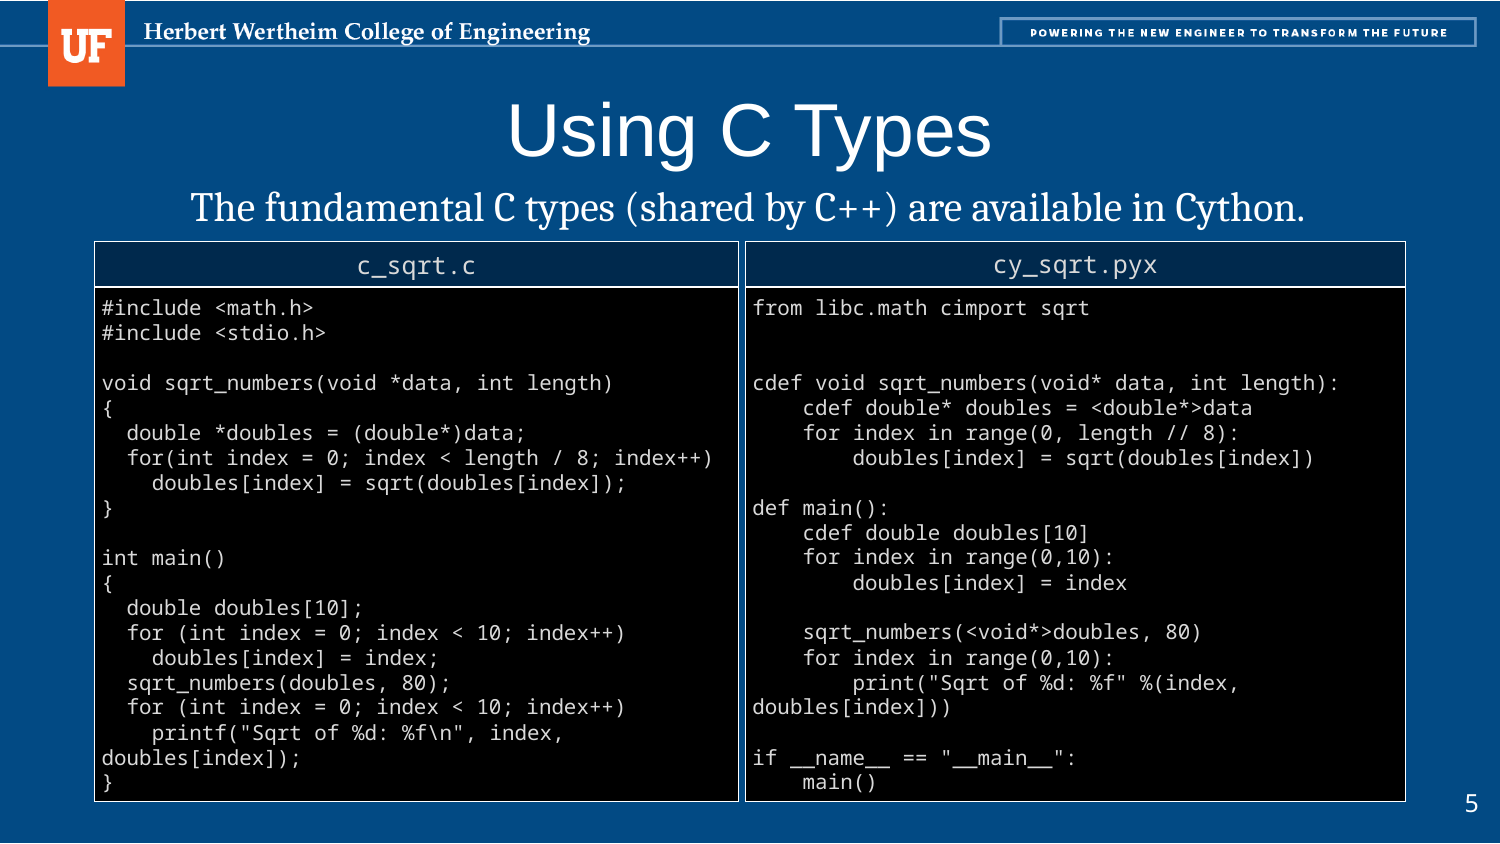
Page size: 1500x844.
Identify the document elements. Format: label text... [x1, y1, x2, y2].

text_box c_sqrt.c [94, 241, 739, 287]
text_box #include <math.h> #include <stdio.h> void sqrt_numbers(void *data, int length) { double *doubles = (double*)data; for(int index = 0; index < length / 8; index++) doubles[index] = sqrt(doubles[index]); } int main() { double doubles[10]; for (int index = 0; index < 10; index++) doubles[index] = index; sqrt_numbers(doubles, 80); for (int index = 0; index < 10; index++) printf("Sqrt of %d: %f\n", index, doubles[index]); } [94, 287, 739, 802]
list The fundamental C types (shared by C++) are available in Cython. [113, 180, 1383, 239]
slide_number 5 [1156, 782, 1494, 828]
text_box from libc.math cimport sqrt cdef void sqrt_numbers(void* data, int length): cdef double* doubles = <double*>data for index in range(0, length // 8): doubles[index] = sqrt(doubles[index]) def main(): cdef double doubles[10] for index in range(0,10): doubles[index] = index sqrt_numbers(<void*>doubles, 80) for index in range(0,10): print("Sqrt of %d: %f" %(index, doubles[index])) if __name__ == "__main__": main() [745, 287, 1406, 802]
title Using C Types [47, 73, 1453, 180]
text_box cy_sqrt.pyx [745, 241, 1406, 287]
picture [0, 0, 1500, 843]
